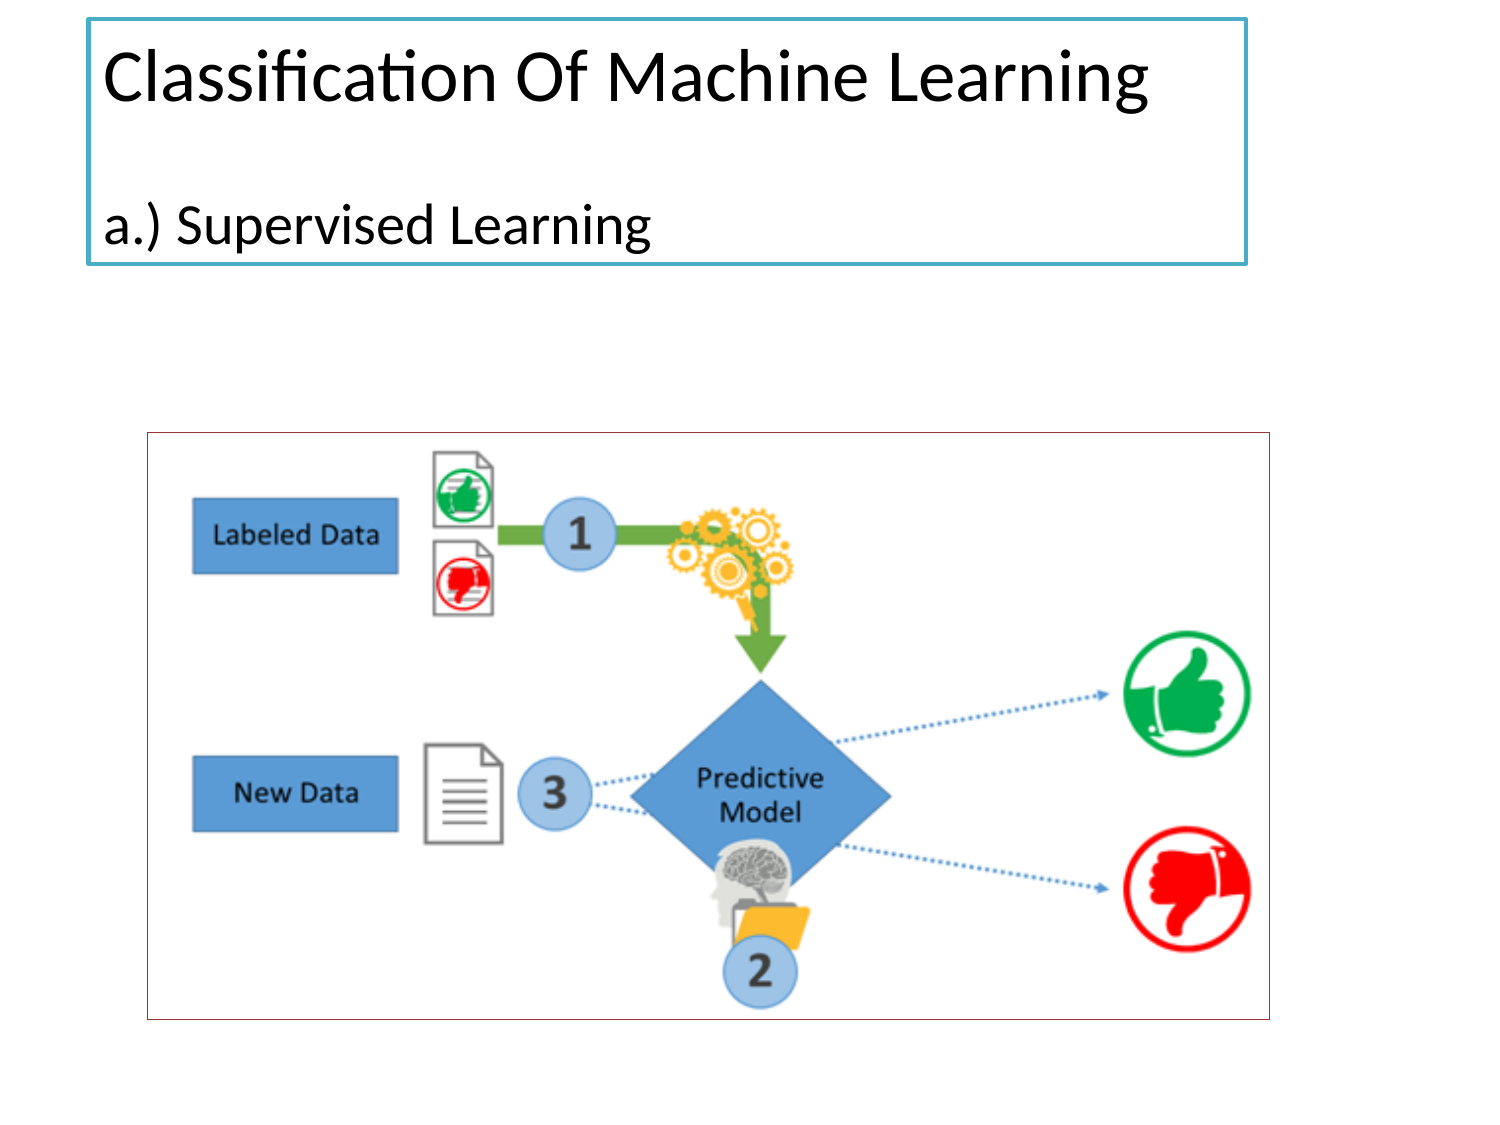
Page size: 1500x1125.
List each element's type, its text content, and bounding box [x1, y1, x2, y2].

picture [147, 432, 1270, 1020]
text_box Classification Of Machine Learning a.) Supervised Learning [86, 17, 1248, 266]
